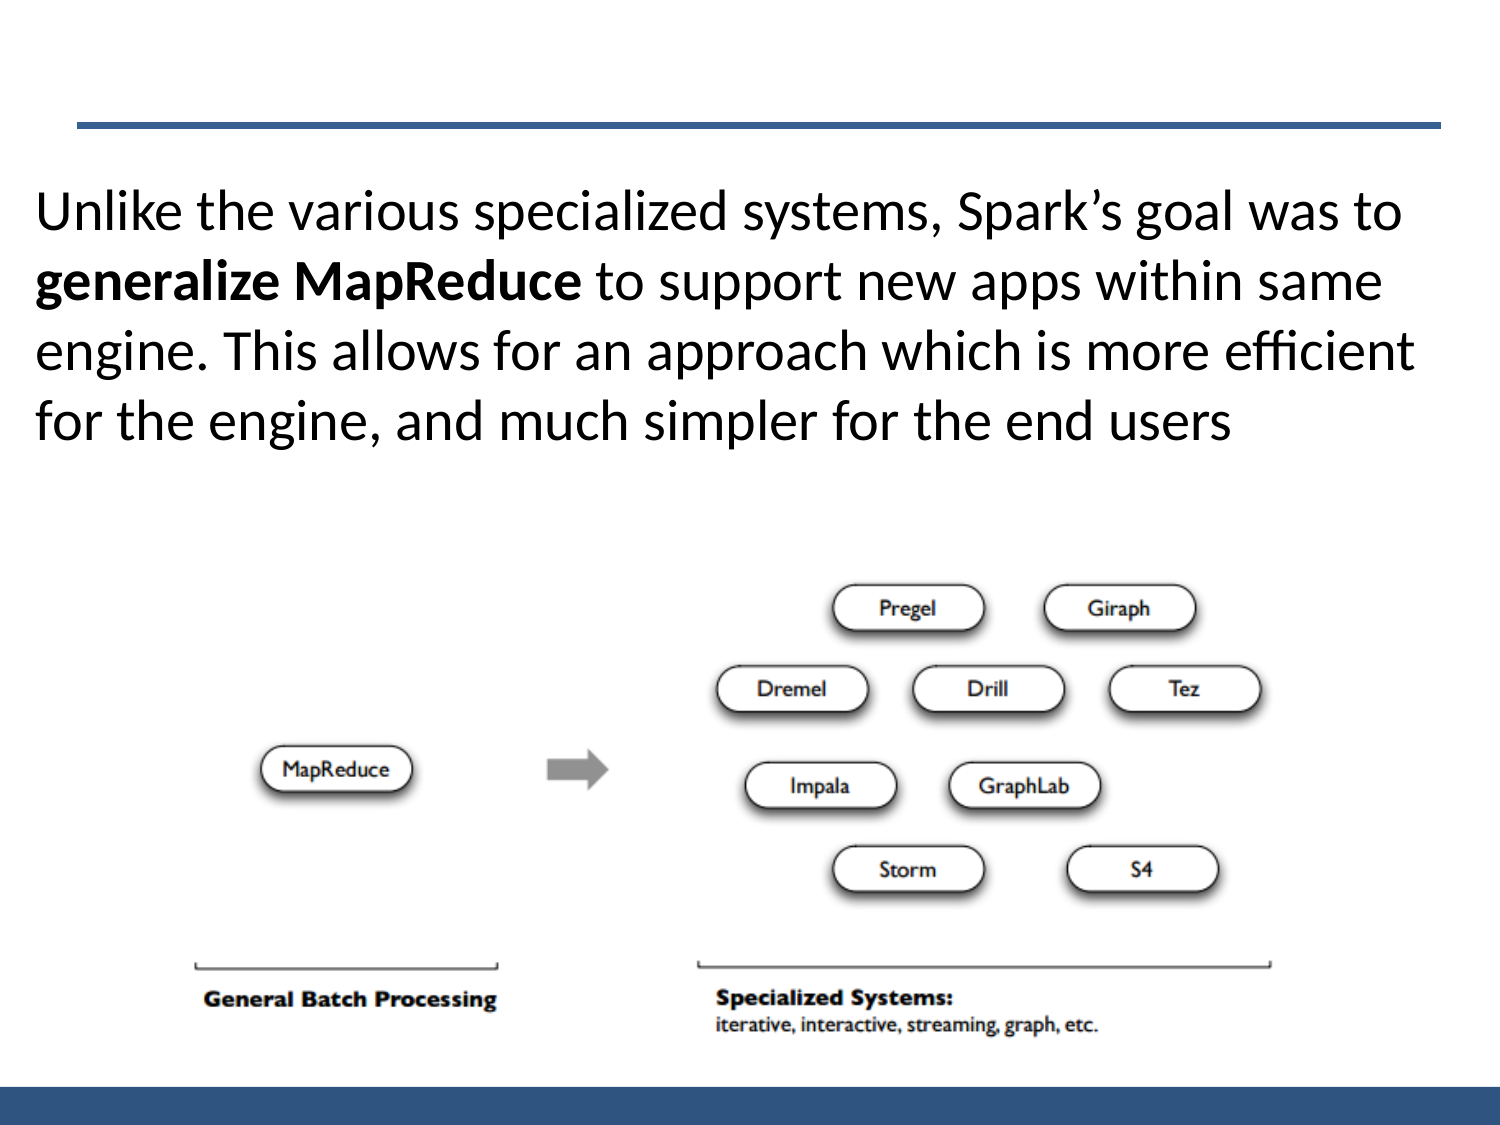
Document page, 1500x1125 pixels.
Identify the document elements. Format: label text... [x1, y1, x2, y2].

text_box Unlike the various specialized systems, Spark’s goal was to generalize MapReduce to support new apps within same engine. This allows for an approach which is more efficient for the engine, and much simpler for the end users [21, 164, 1445, 460]
picture [162, 491, 1338, 1058]
